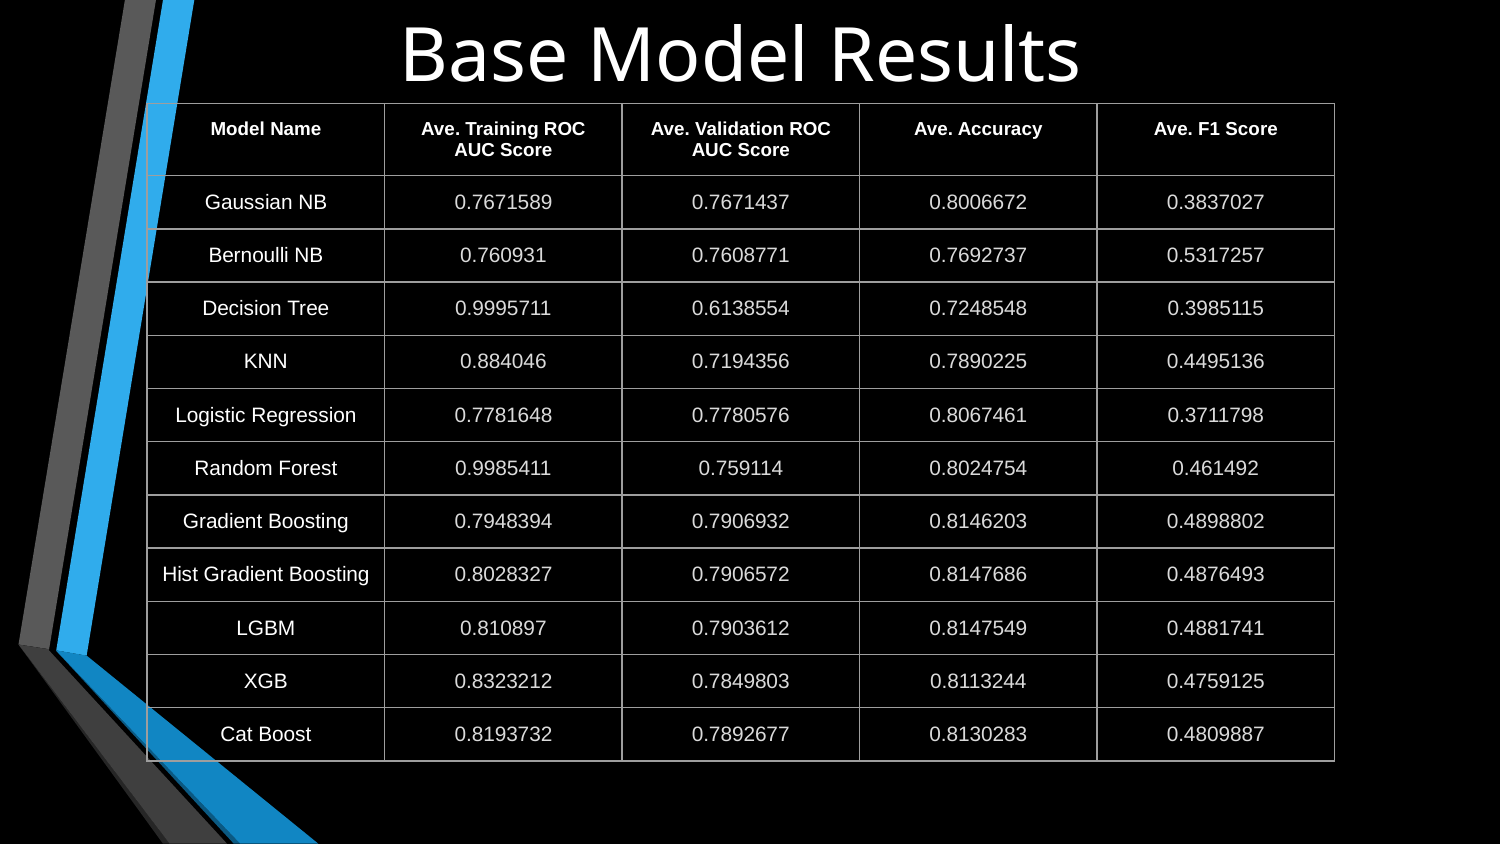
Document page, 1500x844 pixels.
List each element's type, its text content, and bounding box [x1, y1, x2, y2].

table_cell 0.7903612 [623, 602, 859, 654]
table_cell Gaussian NB [148, 176, 384, 228]
table_header Ave. Accuracy [860, 112, 1096, 175]
table_header Ave. Training ROC AUC Score [385, 112, 621, 175]
table_cell Gradient Boosting [148, 496, 384, 547]
table_cell 0.760931 [385, 230, 621, 281]
table_cell 0.4759125 [1098, 655, 1334, 707]
table_header Ave. F1 Score [1098, 112, 1334, 175]
table_cell 0.4876493 [1098, 549, 1334, 601]
table_cell 0.8146203 [860, 496, 1096, 547]
table_cell 0.7781648 [385, 389, 621, 441]
table_cell 0.461492 [1098, 442, 1334, 494]
table_cell 0.3711798 [1098, 389, 1334, 441]
table_cell 0.8024754 [860, 442, 1096, 494]
table_cell 0.7194356 [623, 336, 859, 388]
table_header Model Name [148, 112, 384, 175]
table_cell 0.5317257 [1098, 230, 1334, 281]
table_cell 0.7890225 [860, 336, 1096, 388]
table_cell Hist Gradient Boosting [148, 549, 384, 601]
table_cell 0.7671437 [623, 176, 859, 228]
table_cell 0.810897 [385, 602, 621, 654]
table_cell Cat Boost [148, 708, 384, 760]
table_cell 0.9985411 [385, 442, 621, 494]
table_cell 0.7248548 [860, 283, 1096, 335]
table_cell 0.6138554 [623, 283, 859, 335]
table_cell 0.4898802 [1098, 496, 1334, 547]
table_cell 0.8323212 [385, 655, 621, 707]
table_cell 0.4495136 [1098, 336, 1334, 388]
table_cell 0.8147686 [860, 549, 1096, 601]
table_cell 0.8006672 [860, 176, 1096, 228]
table_cell 0.7608771 [623, 230, 859, 281]
table_cell 0.7849803 [623, 655, 859, 707]
table_cell Logistic Regression [148, 389, 384, 441]
table_cell 0.8067461 [860, 389, 1096, 441]
table_cell 0.7948394 [385, 496, 621, 547]
table_cell 0.4809887 [1098, 708, 1334, 760]
table_cell 0.8147549 [860, 602, 1096, 654]
table_header Ave. Validation ROC AUC Score [623, 112, 859, 175]
table_cell 0.3985115 [1098, 283, 1334, 335]
table_cell 0.8113244 [860, 655, 1096, 707]
table_cell 0.8193732 [385, 708, 621, 760]
table_cell LGBM [148, 602, 384, 654]
table_cell 0.8130283 [860, 708, 1096, 760]
table_cell XGB [148, 655, 384, 707]
table_cell 0.7671589 [385, 176, 621, 228]
table_cell 0.9995711 [385, 283, 621, 335]
table_cell Decision Tree [148, 283, 384, 335]
table_cell 0.884046 [385, 336, 621, 388]
table_cell 0.3837027 [1098, 176, 1334, 228]
table_cell 0.7780576 [623, 389, 859, 441]
table_cell 0.8028327 [385, 549, 621, 601]
table_cell 0.4881741 [1098, 602, 1334, 654]
table_cell 0.7906572 [623, 549, 859, 601]
table_cell Random Forest [148, 442, 384, 494]
table_cell 0.759114 [623, 442, 859, 494]
text_box Base Model Results [42, 0, 1440, 112]
table_cell 0.7692737 [860, 230, 1096, 281]
table_cell KNN [148, 336, 384, 388]
table_cell Bernoulli NB [148, 230, 384, 281]
table_cell 0.7906932 [623, 496, 859, 547]
table_cell 0.7892677 [623, 708, 859, 760]
